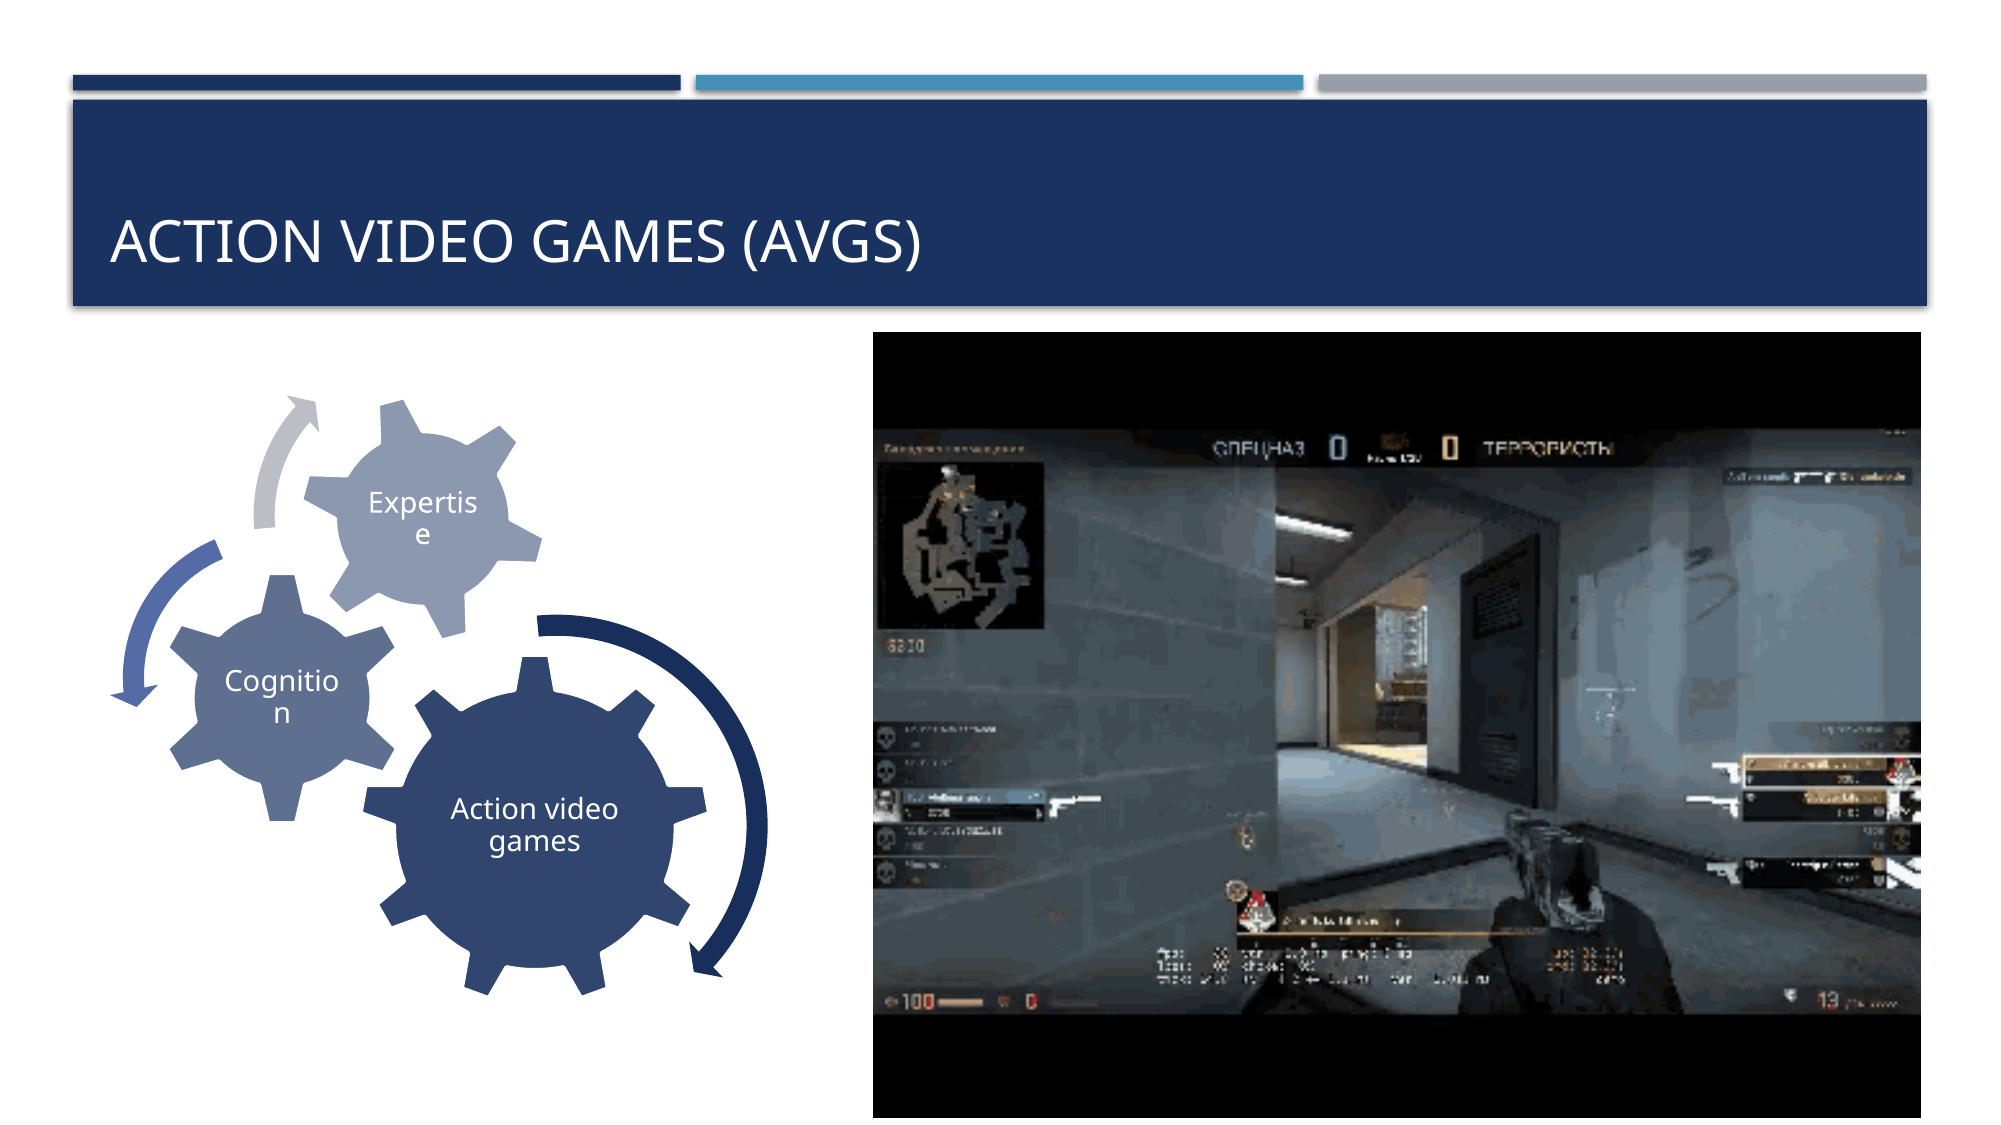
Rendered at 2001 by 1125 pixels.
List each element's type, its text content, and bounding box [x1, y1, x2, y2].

title Action video games (AVGs) [95, 119, 1905, 282]
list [23, 364, 758, 1006]
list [872, 331, 1921, 1119]
